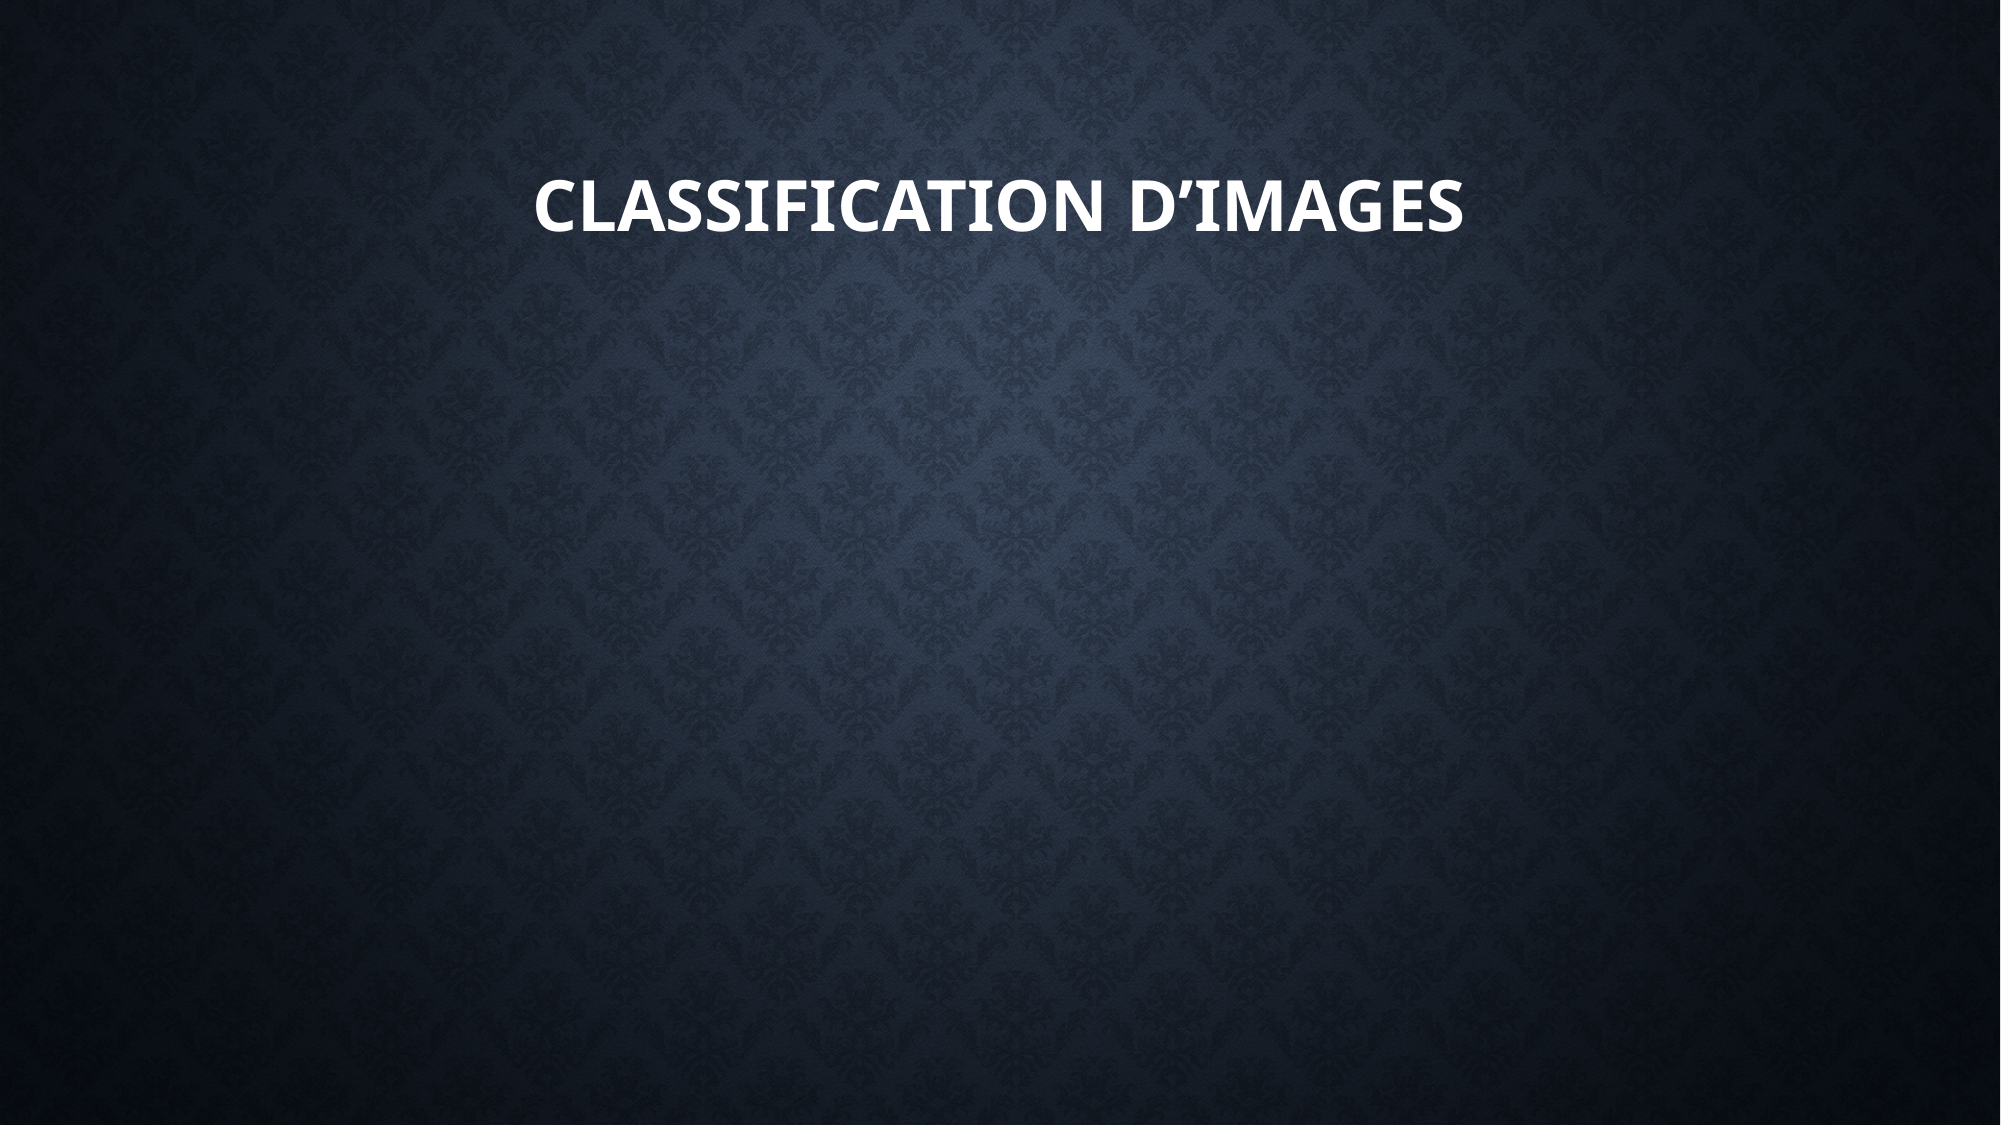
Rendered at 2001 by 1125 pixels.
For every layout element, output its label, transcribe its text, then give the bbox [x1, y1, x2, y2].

title Classification d’images [149, 99, 1849, 318]
